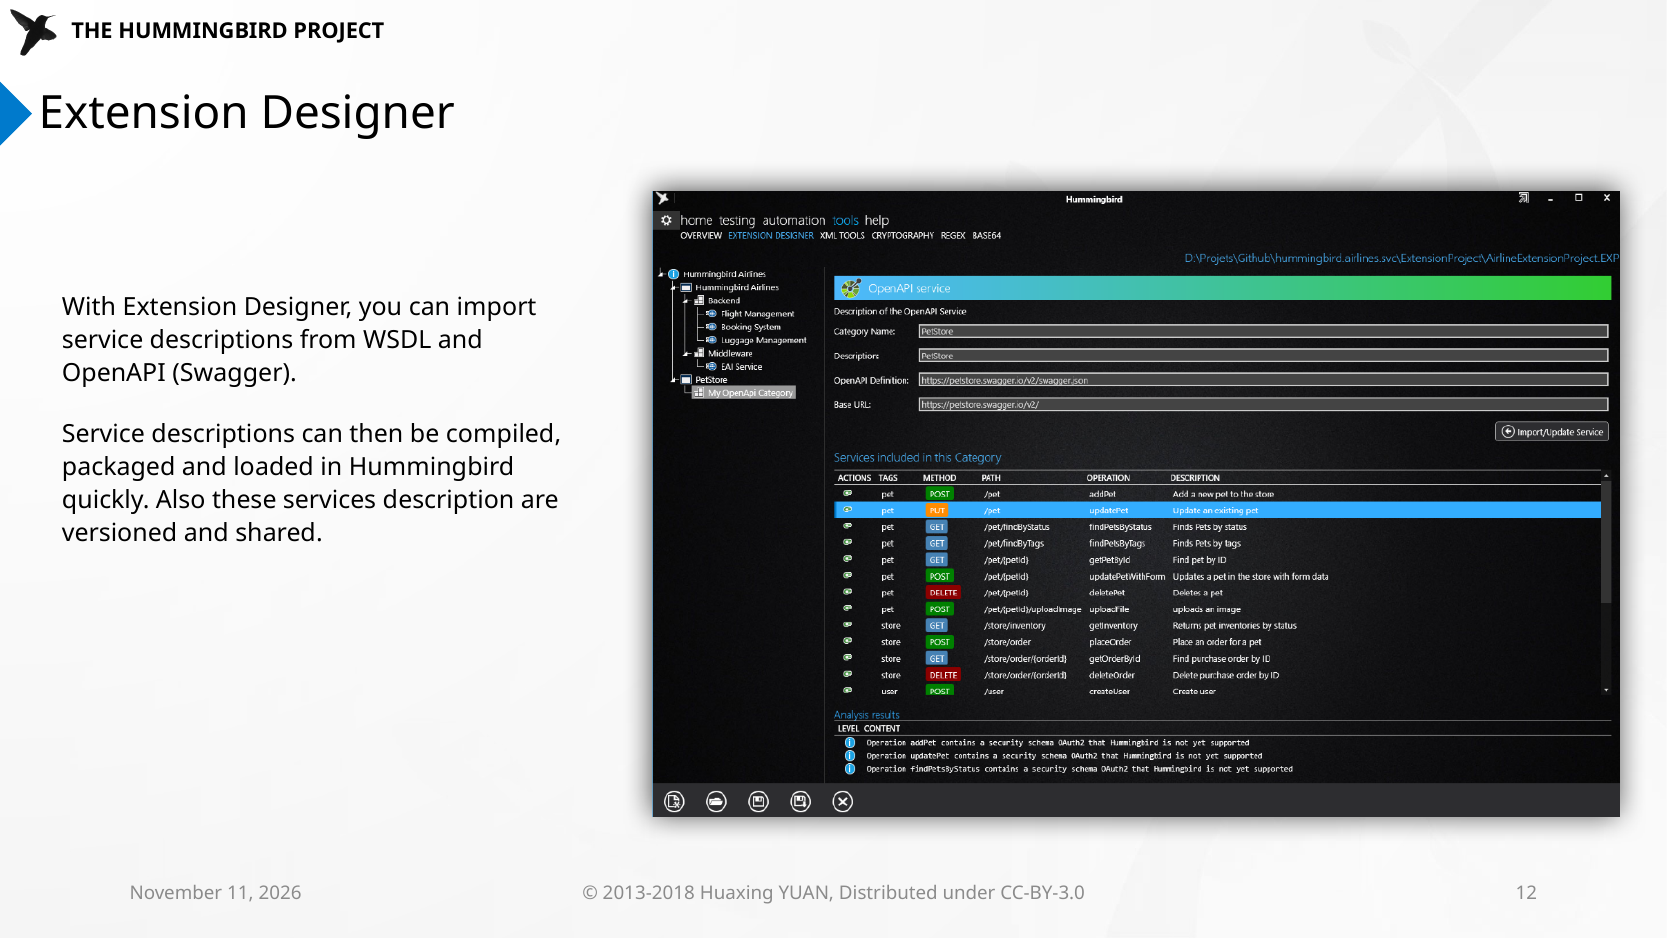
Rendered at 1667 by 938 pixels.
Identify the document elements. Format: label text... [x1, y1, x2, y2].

title Extension Designer [23, 80, 653, 147]
picture [0, 0, 1667, 938]
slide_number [114, 868, 490, 919]
footer © 2013-2018 Huaxing YUAN, Distributed under CC-BY-3.0 [552, 868, 1115, 919]
list With Extension Designer, you can import service descriptions from WSDL and OpenAPI (Swagger). Service descriptions can then be compiled, packaged and loaded in Hummingbird quickly. Also these services description are versioned and shared. [46, 280, 585, 802]
slide_number 12 [1177, 868, 1553, 919]
